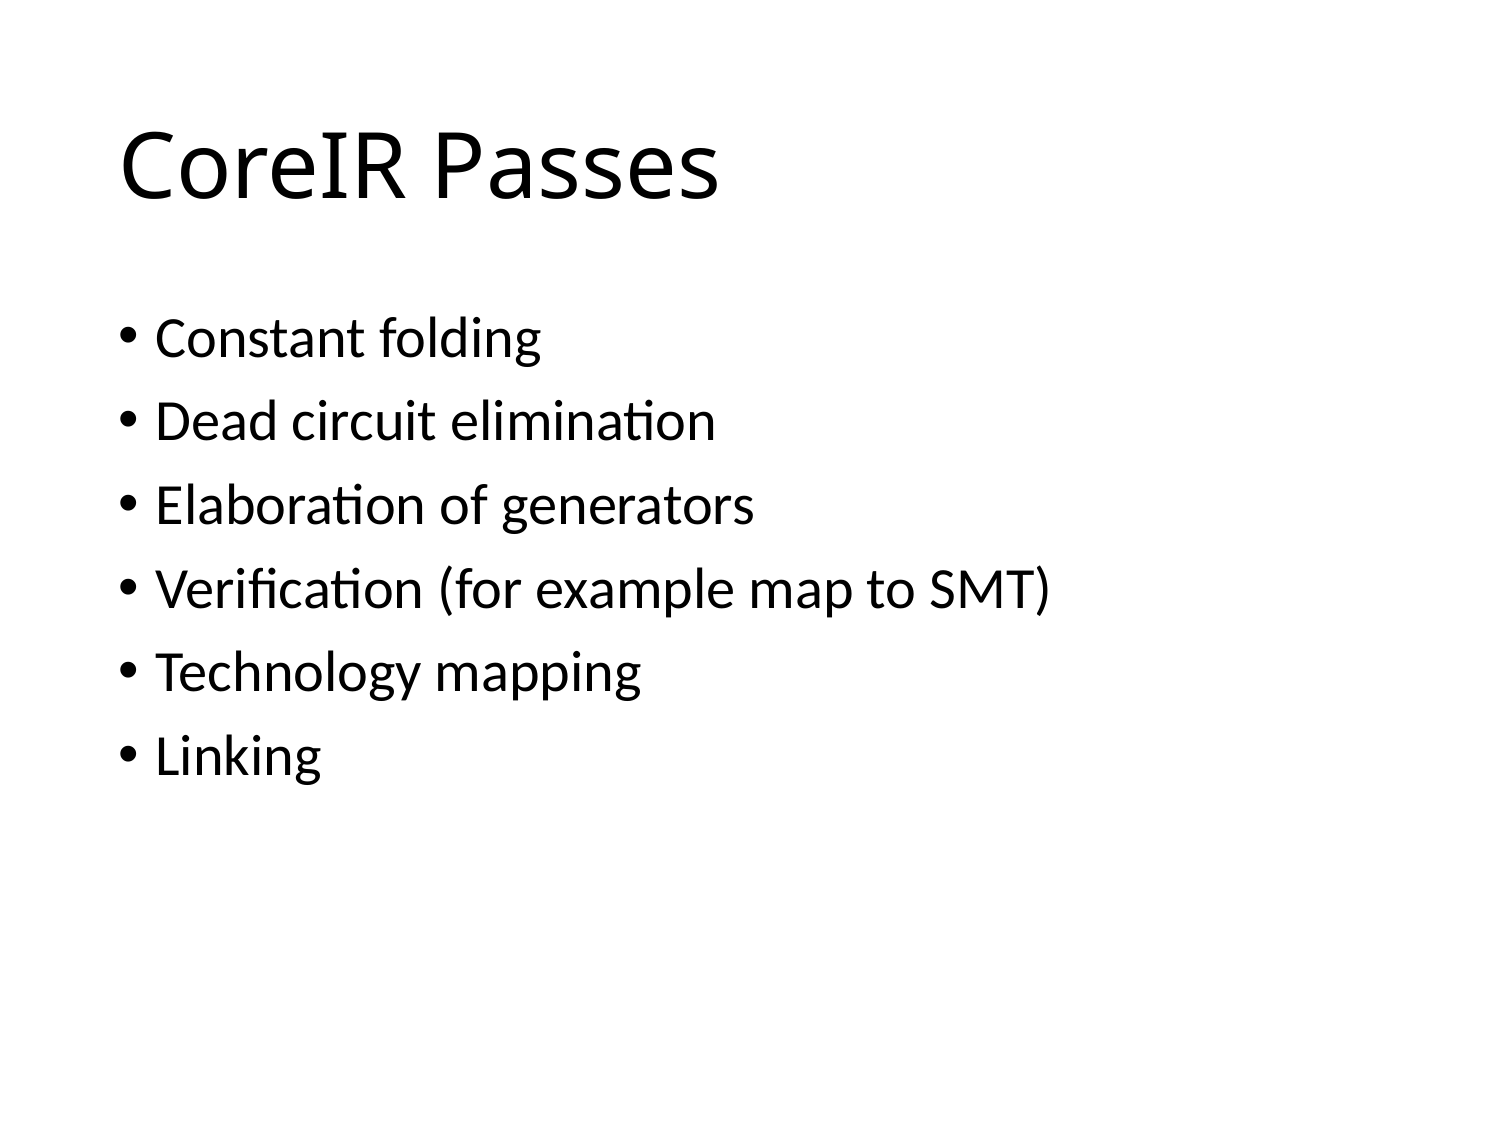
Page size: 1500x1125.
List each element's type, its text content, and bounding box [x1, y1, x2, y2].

title CoreIR Passes [103, 59, 1397, 278]
list Constant folding Dead circuit elimination Elaboration of generators Verification (for example map to SMT) Technology mapping Linking [103, 299, 1397, 1014]
